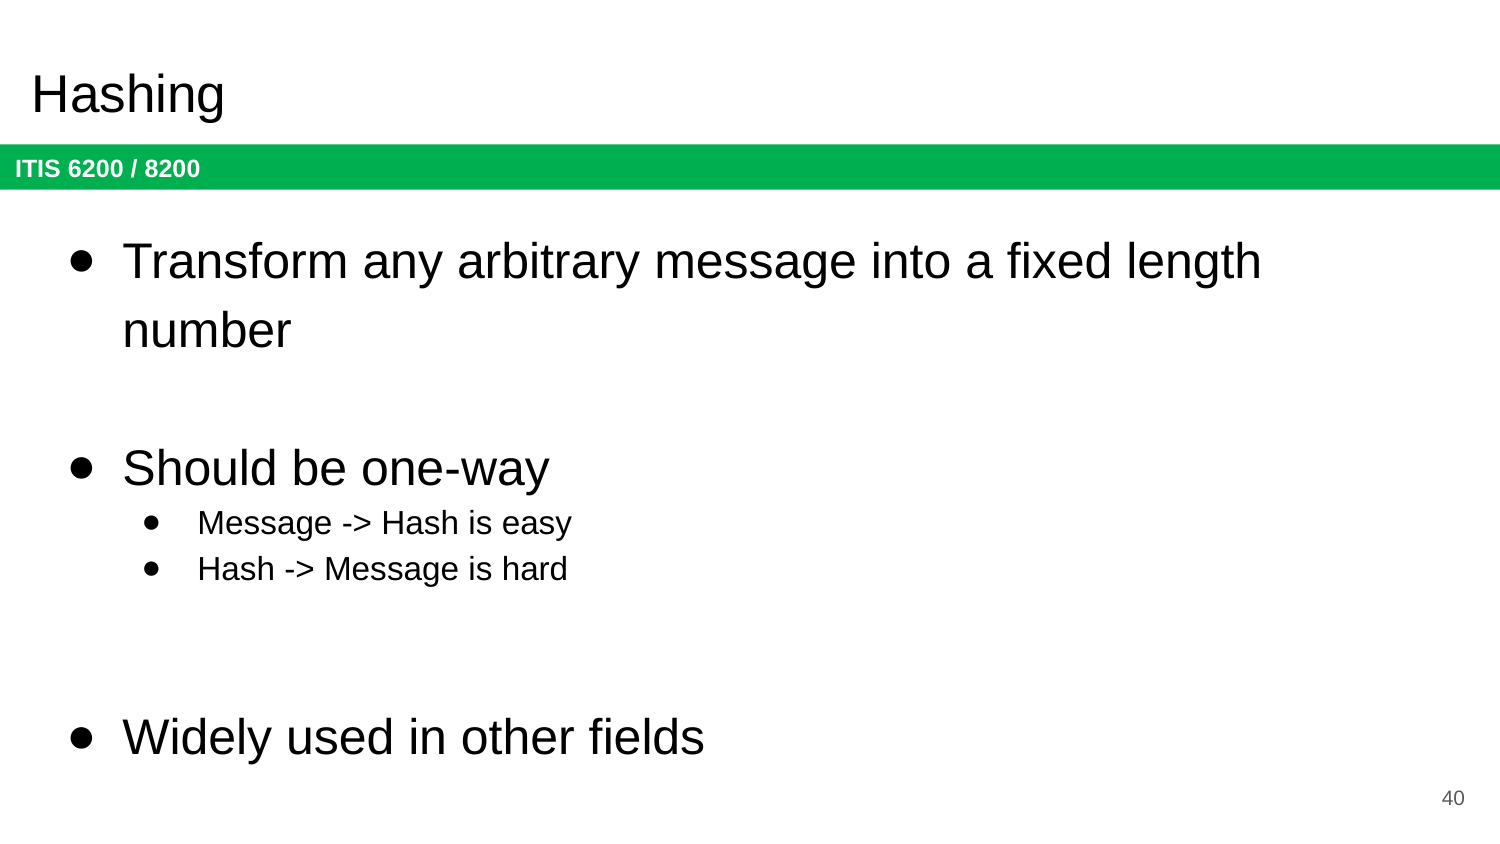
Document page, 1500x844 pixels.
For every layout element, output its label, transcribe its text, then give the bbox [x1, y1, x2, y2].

title Hashing [16, 44, 1415, 139]
slide_number 40 [1389, 764, 1480, 830]
list Transform any arbitrary message into a fixed length number Should be one-way Message -> Hash is easy Hash -> Message is hard Widely used in other fields [32, 204, 1431, 823]
